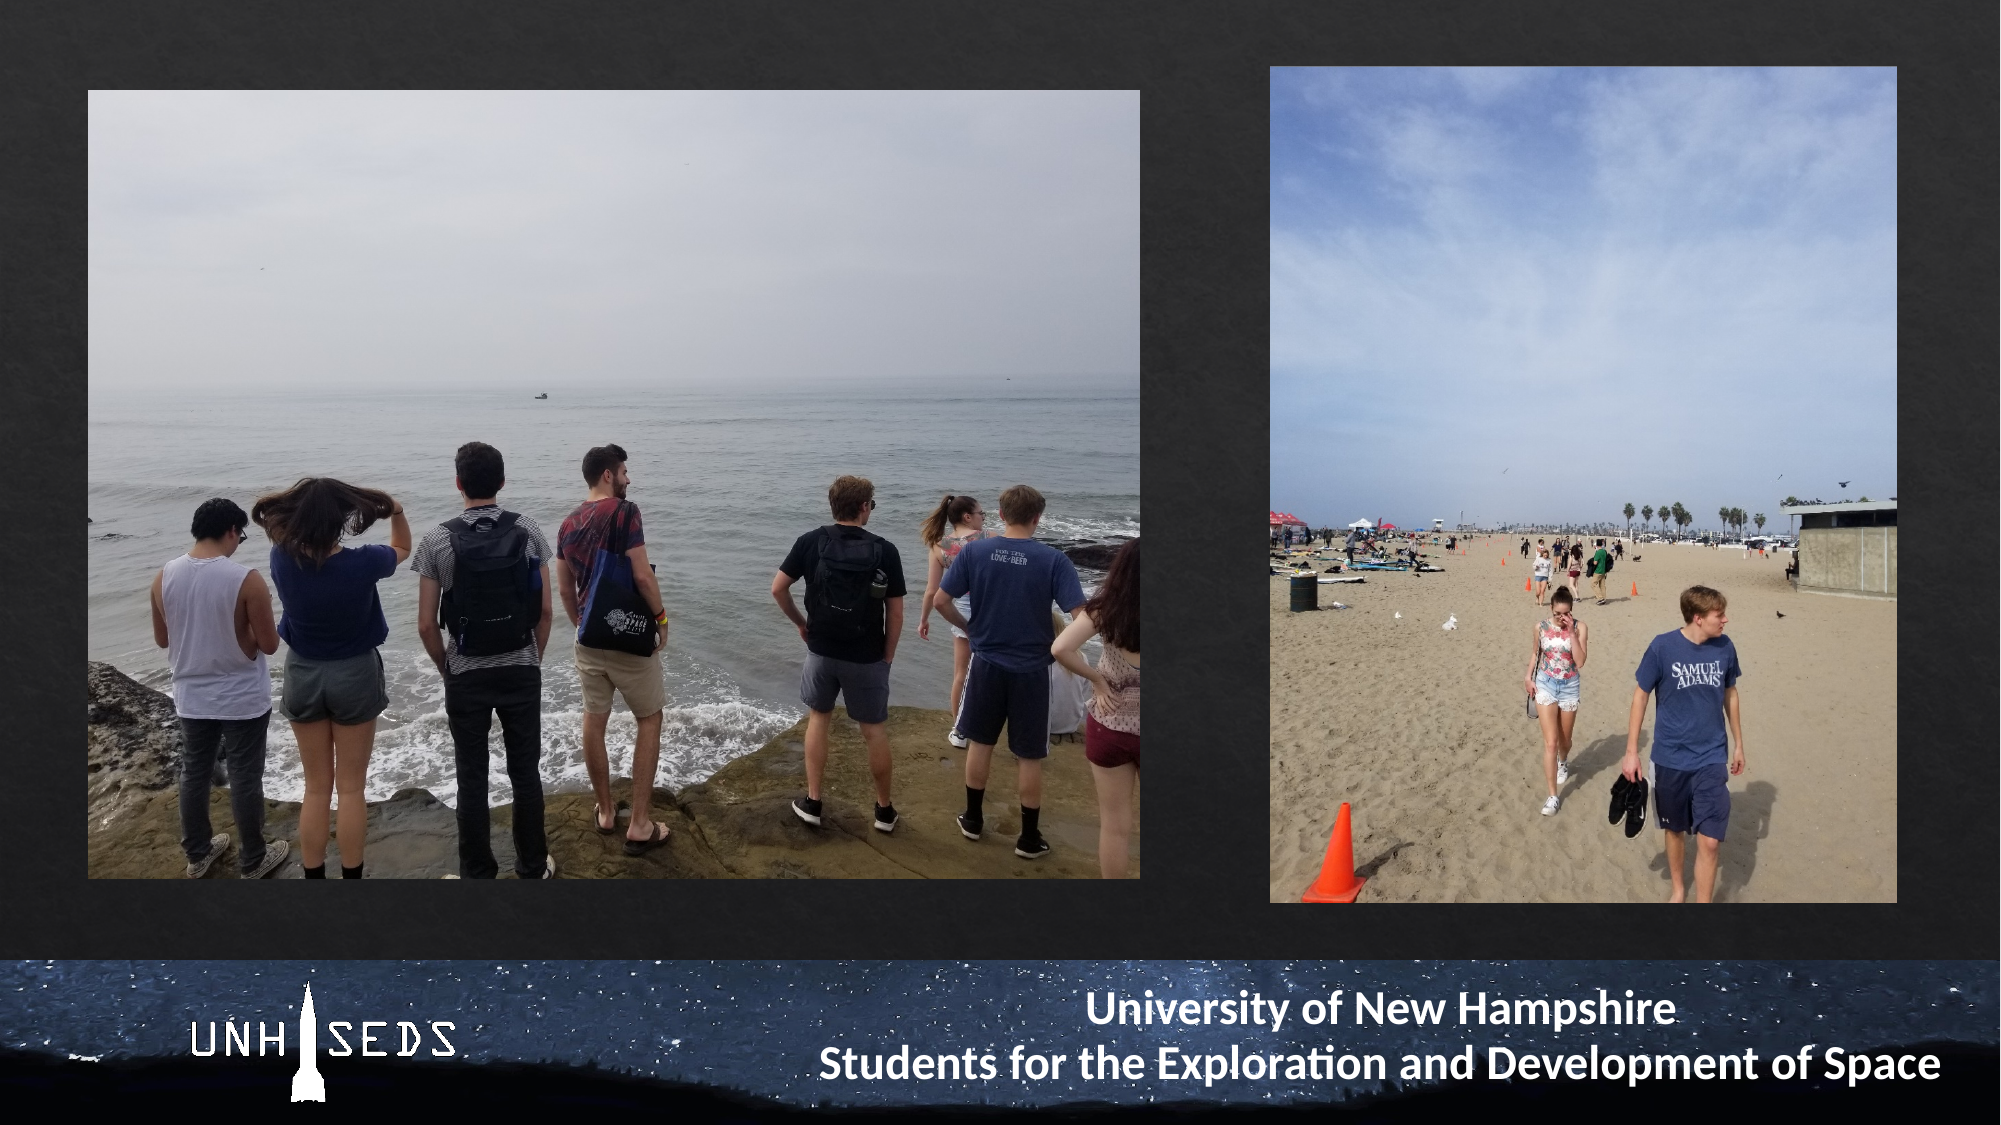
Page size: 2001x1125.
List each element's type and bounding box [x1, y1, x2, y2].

picture [1164, 67, 2000, 902]
text_box [0, 959, 2000, 1125]
picture [88, 90, 1140, 879]
